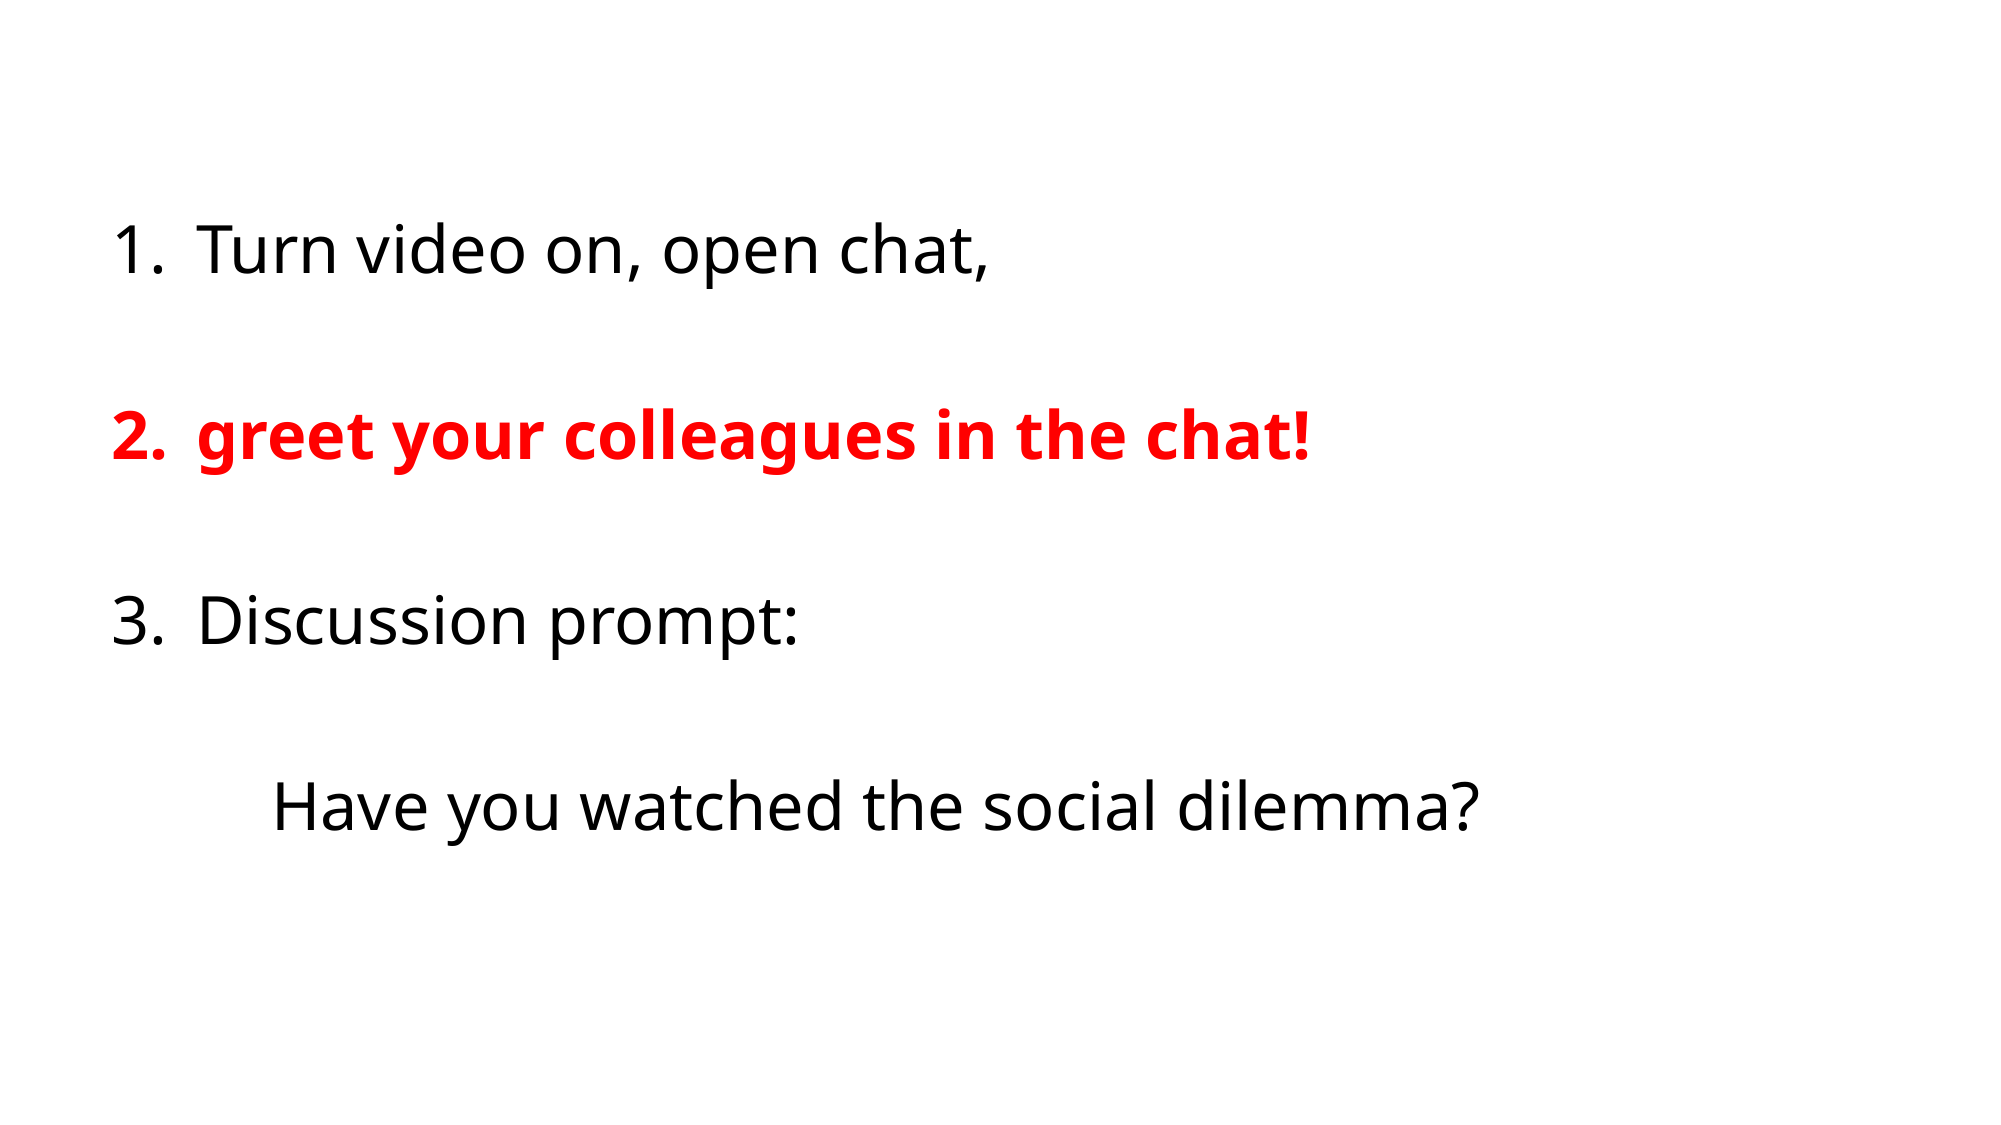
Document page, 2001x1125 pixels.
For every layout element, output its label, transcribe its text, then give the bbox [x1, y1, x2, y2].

list Turn video on, open chat, greet your colleagues in the chat! Discussion prompt: Have you watched the social dilemma? [96, 208, 1657, 862]
